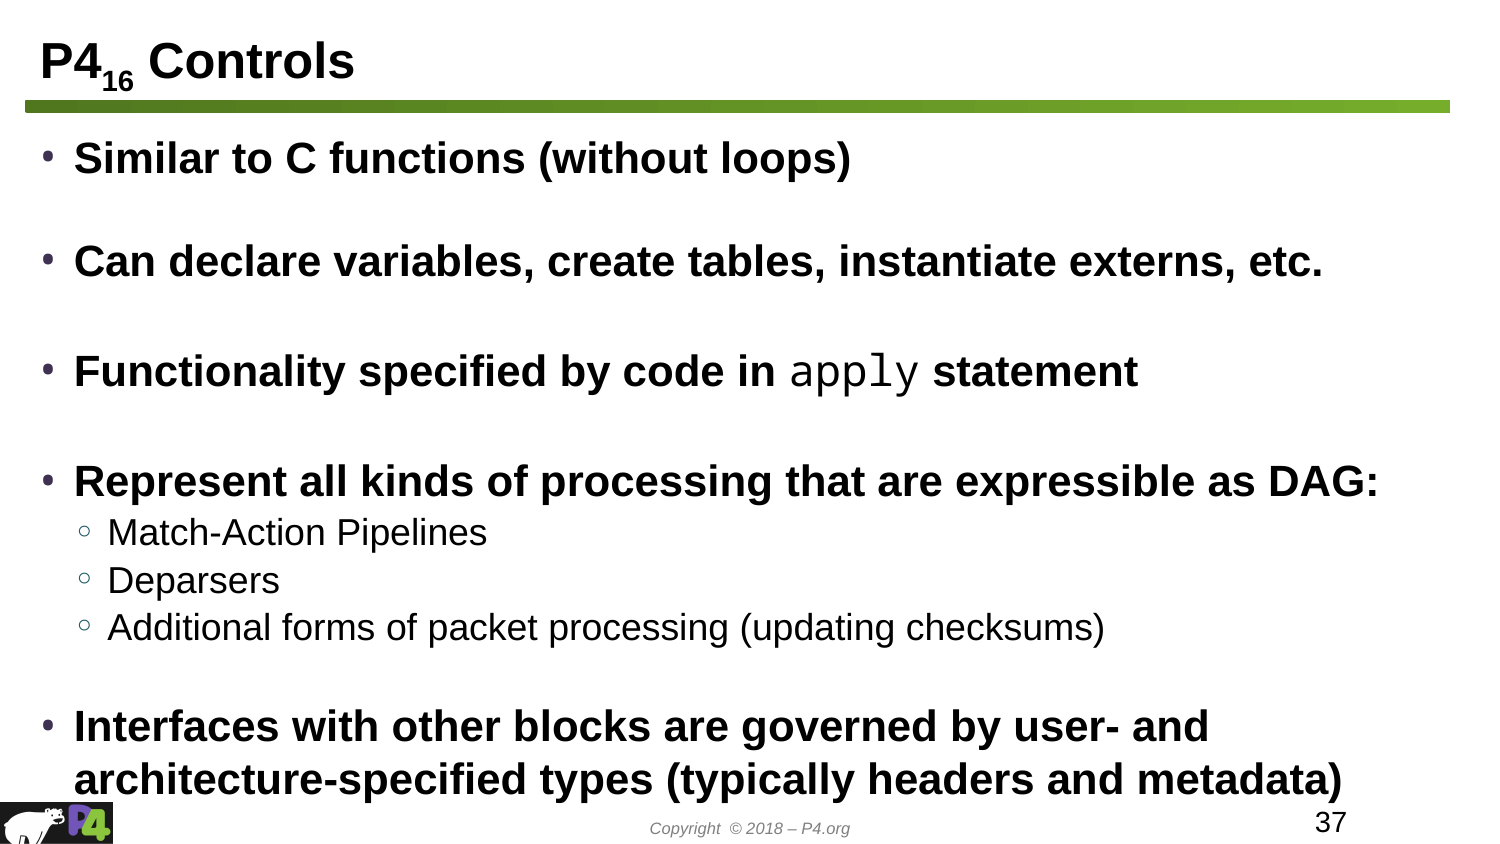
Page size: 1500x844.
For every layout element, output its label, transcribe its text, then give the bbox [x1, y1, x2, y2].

picture [0, 802, 113, 844]
title P416 Controls [24, 20, 1450, 100]
slide_number ‹#› [1299, 808, 1475, 835]
list Similar to C functions (without loops) Can declare variables, create tables, instantiate externs, etc. Functionality specified by code in apply statement Represent all kinds of processing that are expressible as DAG: Match-Action Pipelines Deparsers Additional forms of packet processing (updating checksums) Interfaces with other blocks are governed by user- and architecture-specified types (typically headers and metadata) [24, 121, 1450, 797]
